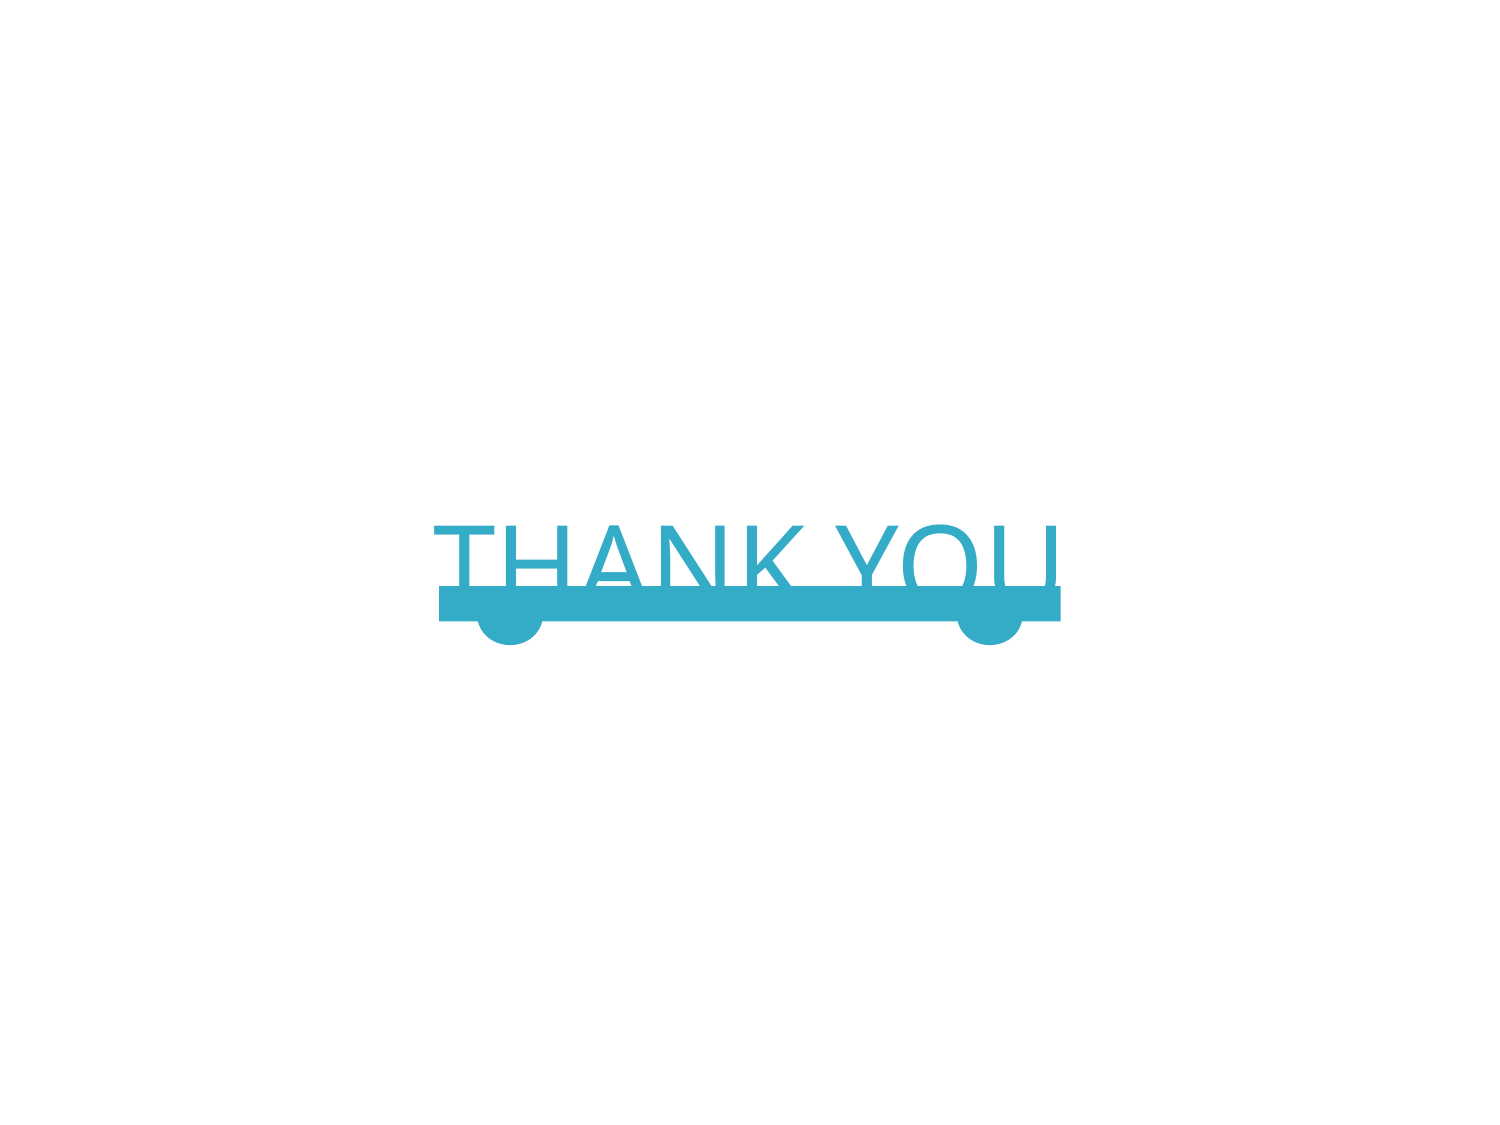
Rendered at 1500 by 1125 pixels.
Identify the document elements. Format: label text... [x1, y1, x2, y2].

text_box [437, 584, 501, 624]
text_box [999, 584, 1063, 624]
text_box [955, 583, 1025, 648]
text_box [519, 584, 981, 624]
text_box THANK YOU [418, 486, 1082, 637]
text_box [475, 583, 545, 648]
